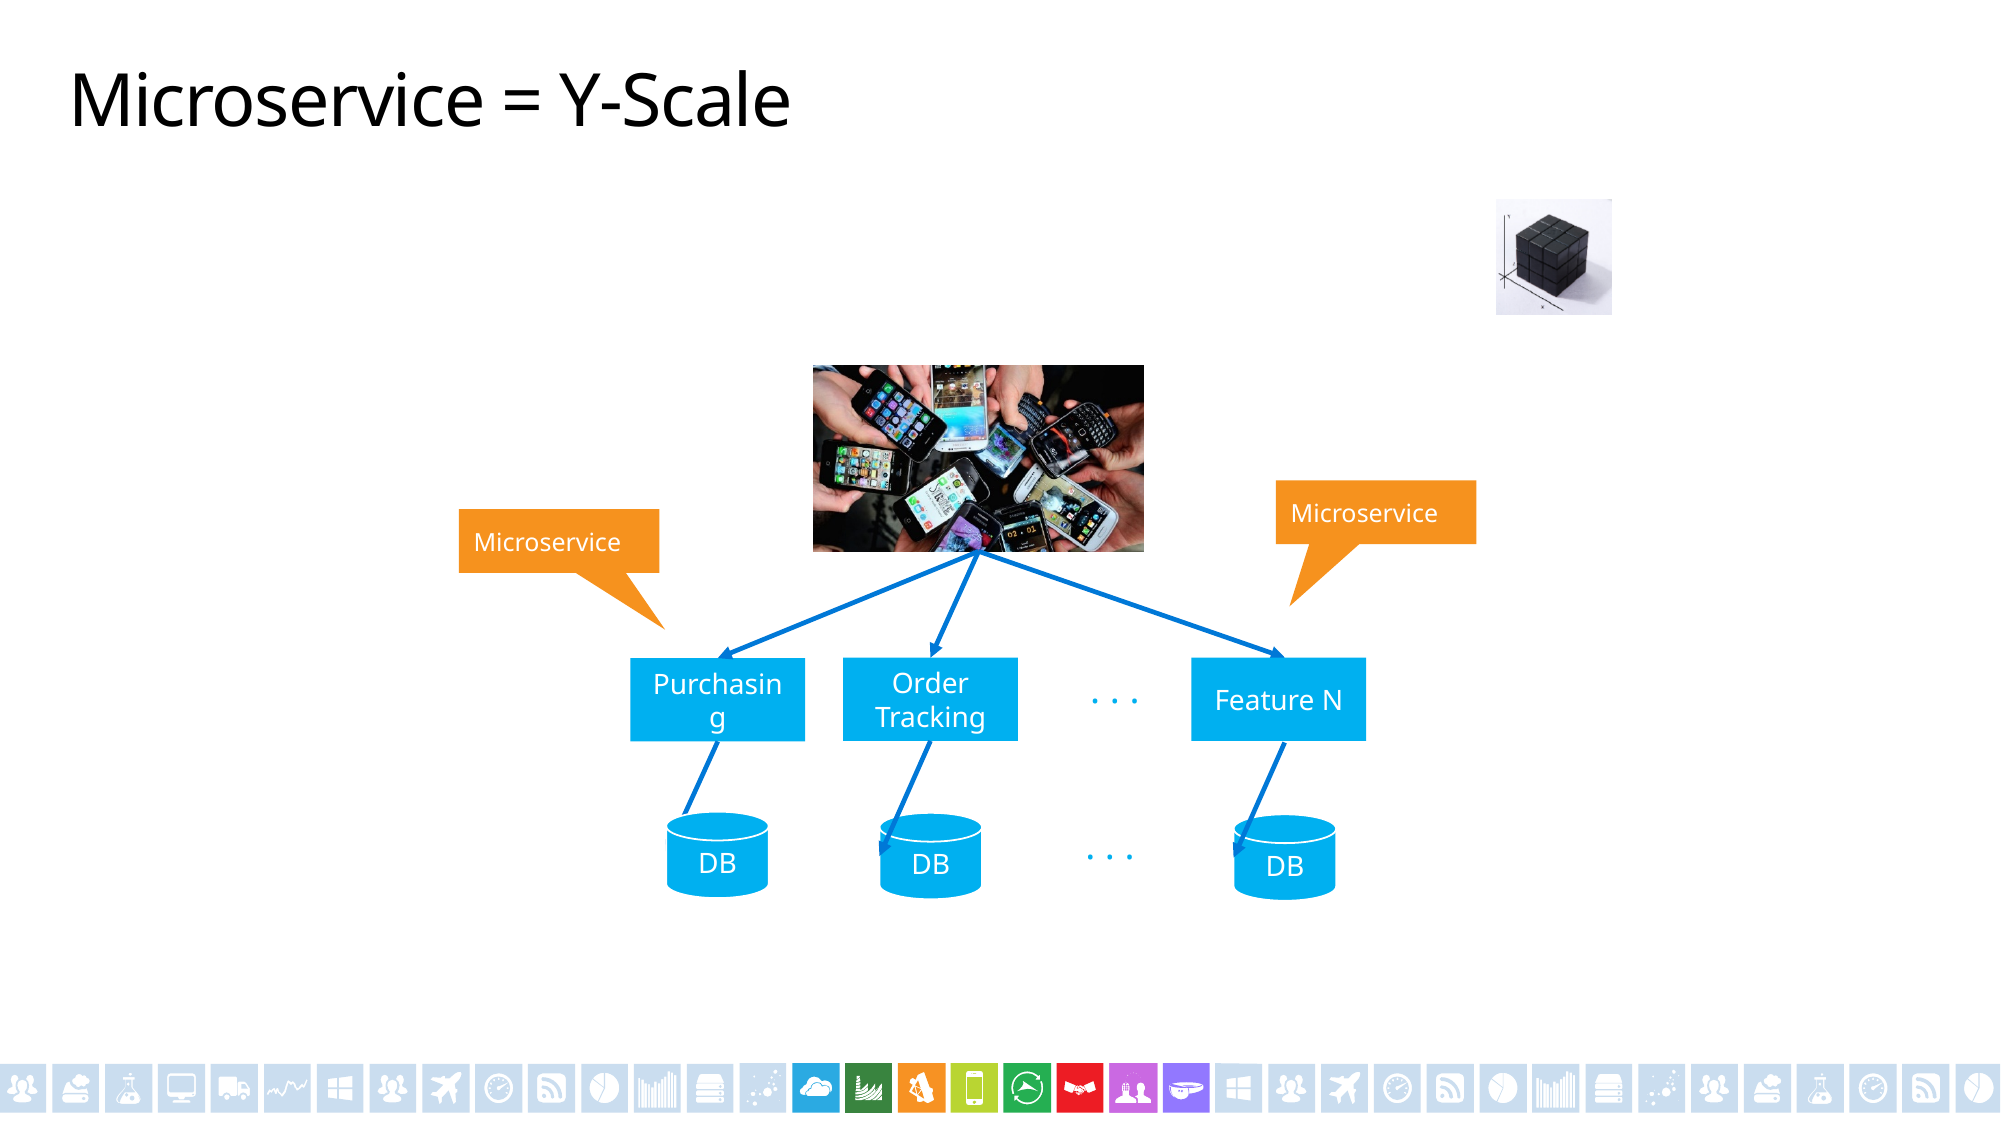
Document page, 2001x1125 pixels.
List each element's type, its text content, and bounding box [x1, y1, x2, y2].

picture [1495, 198, 1612, 315]
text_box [978, 551, 1286, 658]
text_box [930, 551, 978, 658]
text_box DB [665, 810, 770, 899]
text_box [717, 551, 979, 659]
text_box DB [1232, 813, 1338, 902]
text_box Microservice [457, 508, 666, 631]
picture [813, 365, 1144, 551]
text_box Purchasing [629, 657, 806, 742]
text_box . . . [1070, 814, 1184, 875]
text_box Order Tracking [842, 658, 1019, 742]
text_box DB [878, 811, 983, 901]
text_box Feature N [1190, 657, 1367, 742]
text_box Microservice [1274, 479, 1478, 608]
title Microservice = Y-Scale [44, 47, 1957, 196]
text_box . . . [1075, 658, 1188, 719]
